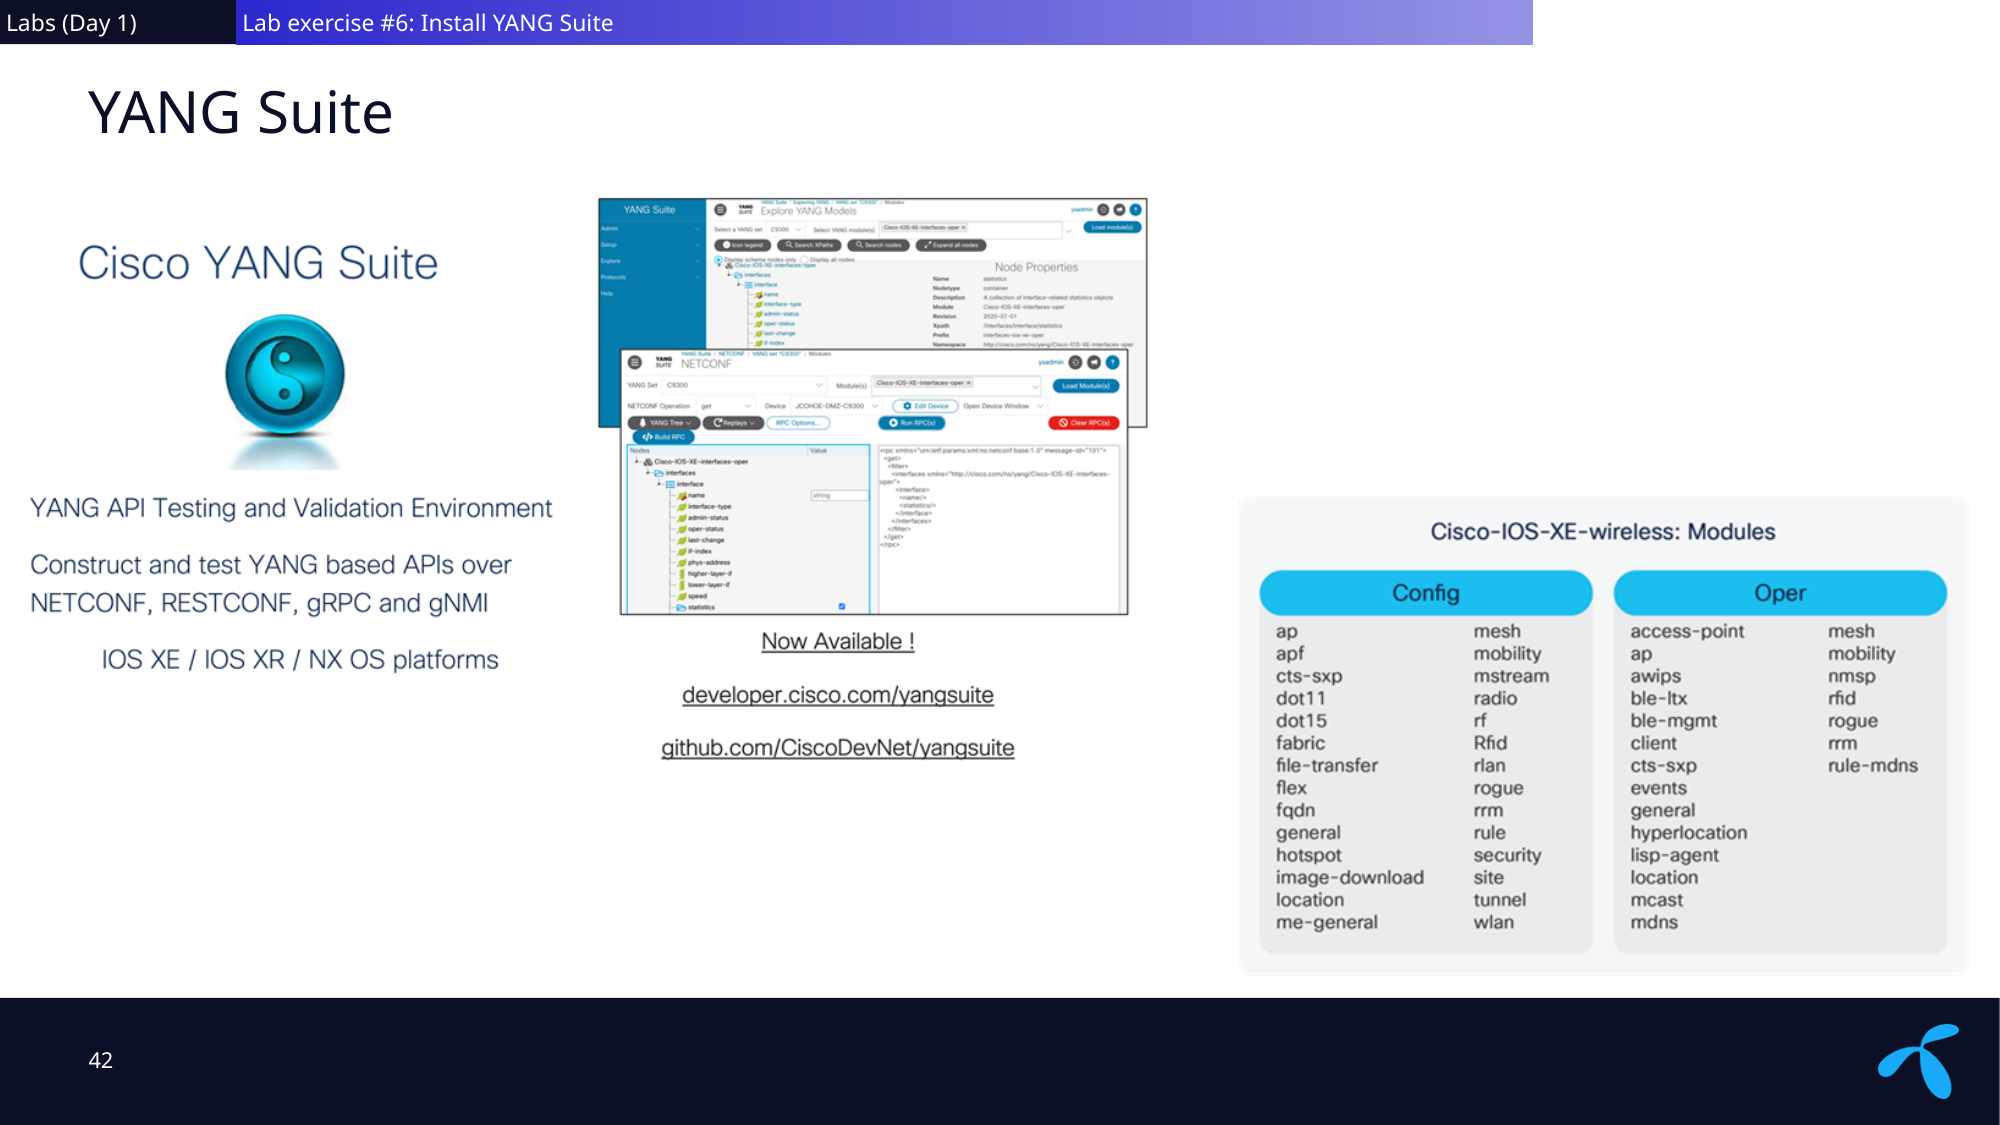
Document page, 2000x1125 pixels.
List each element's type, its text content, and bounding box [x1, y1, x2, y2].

picture [1237, 496, 1970, 976]
title YANG Suite [88, 70, 1911, 160]
slide_number 42 [88, 1024, 237, 1099]
footer Labs (Day 1) [0, 0, 236, 45]
text_box Lab exercise #6: Install YANG Suite [236, 0, 1533, 45]
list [12, 181, 1150, 773]
picture [1878, 1024, 1959, 1099]
